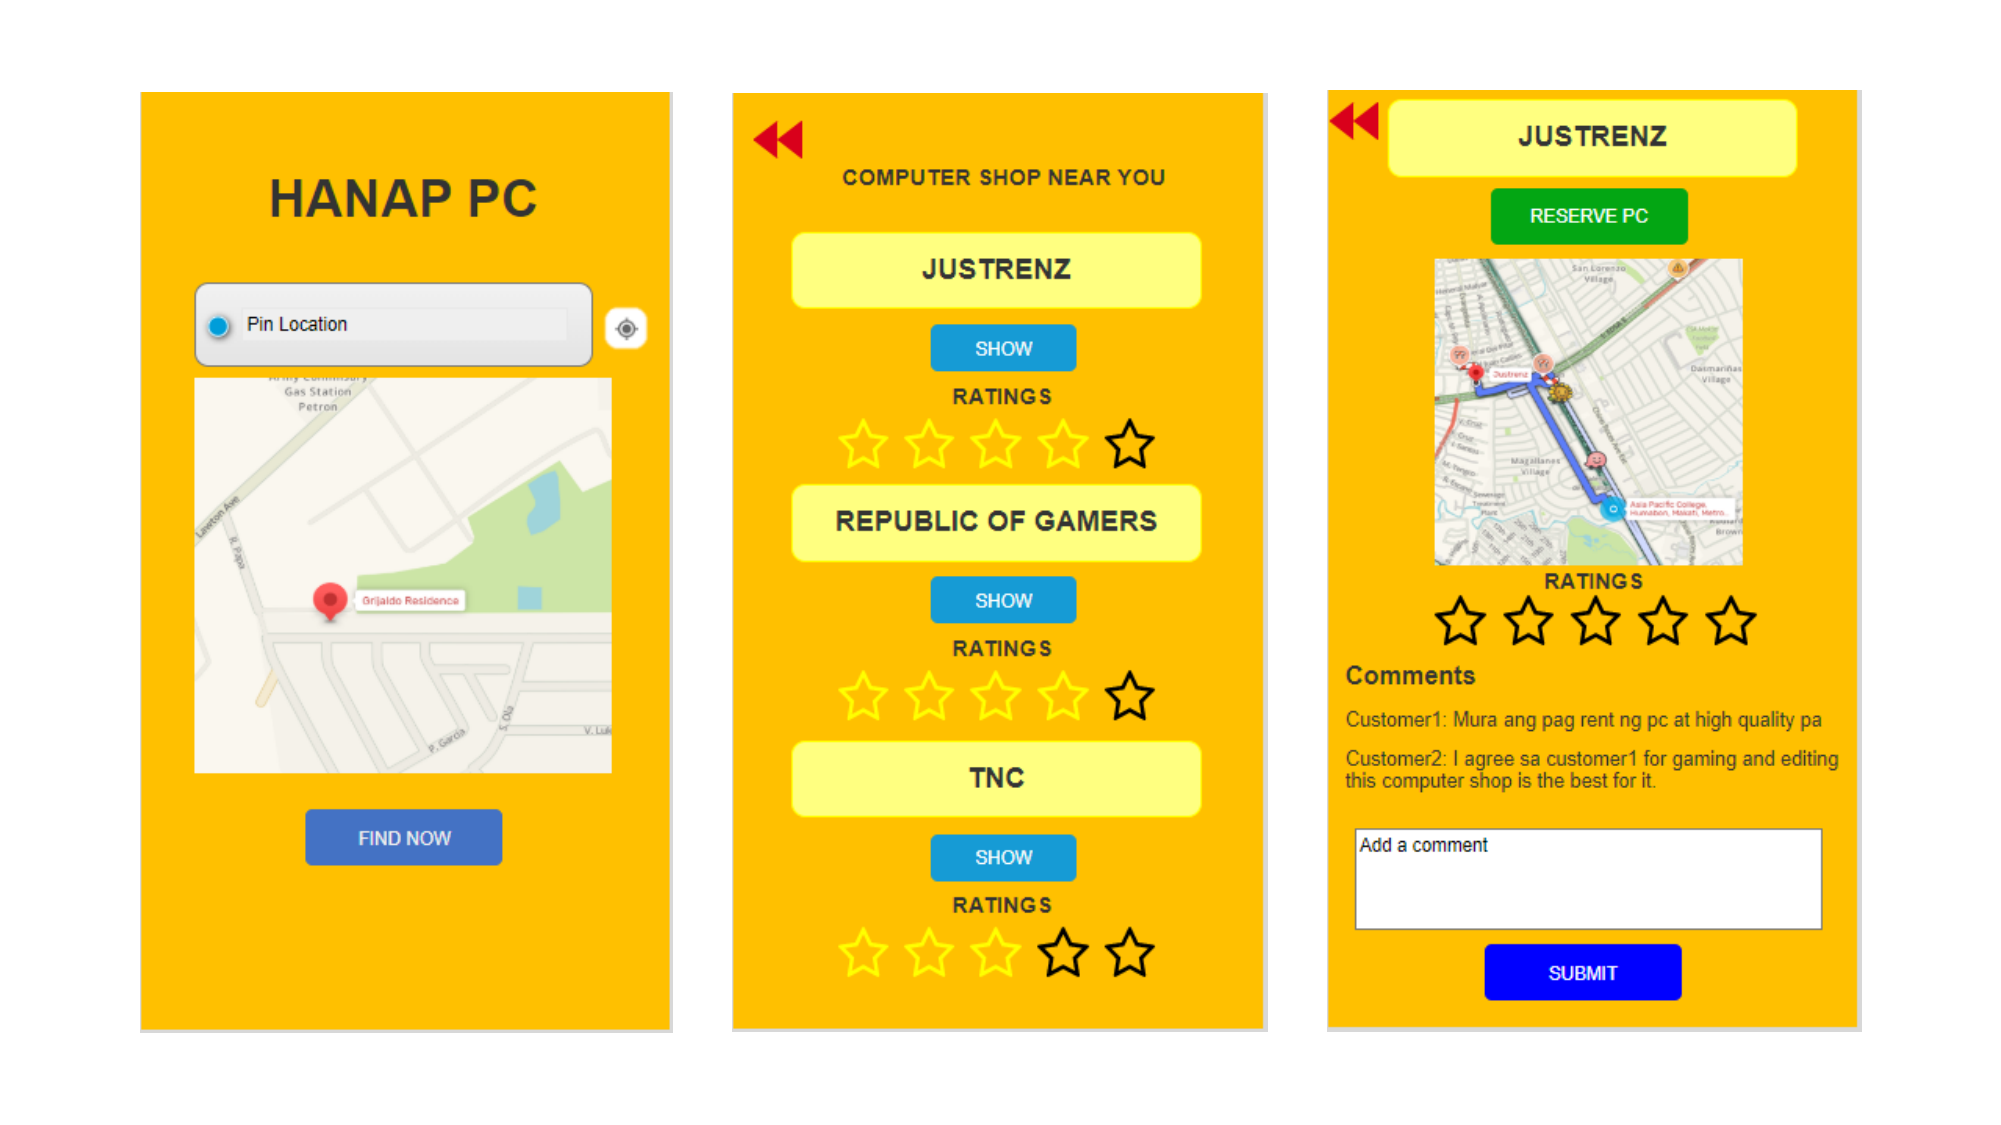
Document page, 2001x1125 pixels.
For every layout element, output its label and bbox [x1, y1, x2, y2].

picture [140, 92, 673, 1033]
picture [1327, 90, 1862, 1032]
picture [732, 93, 1268, 1032]
